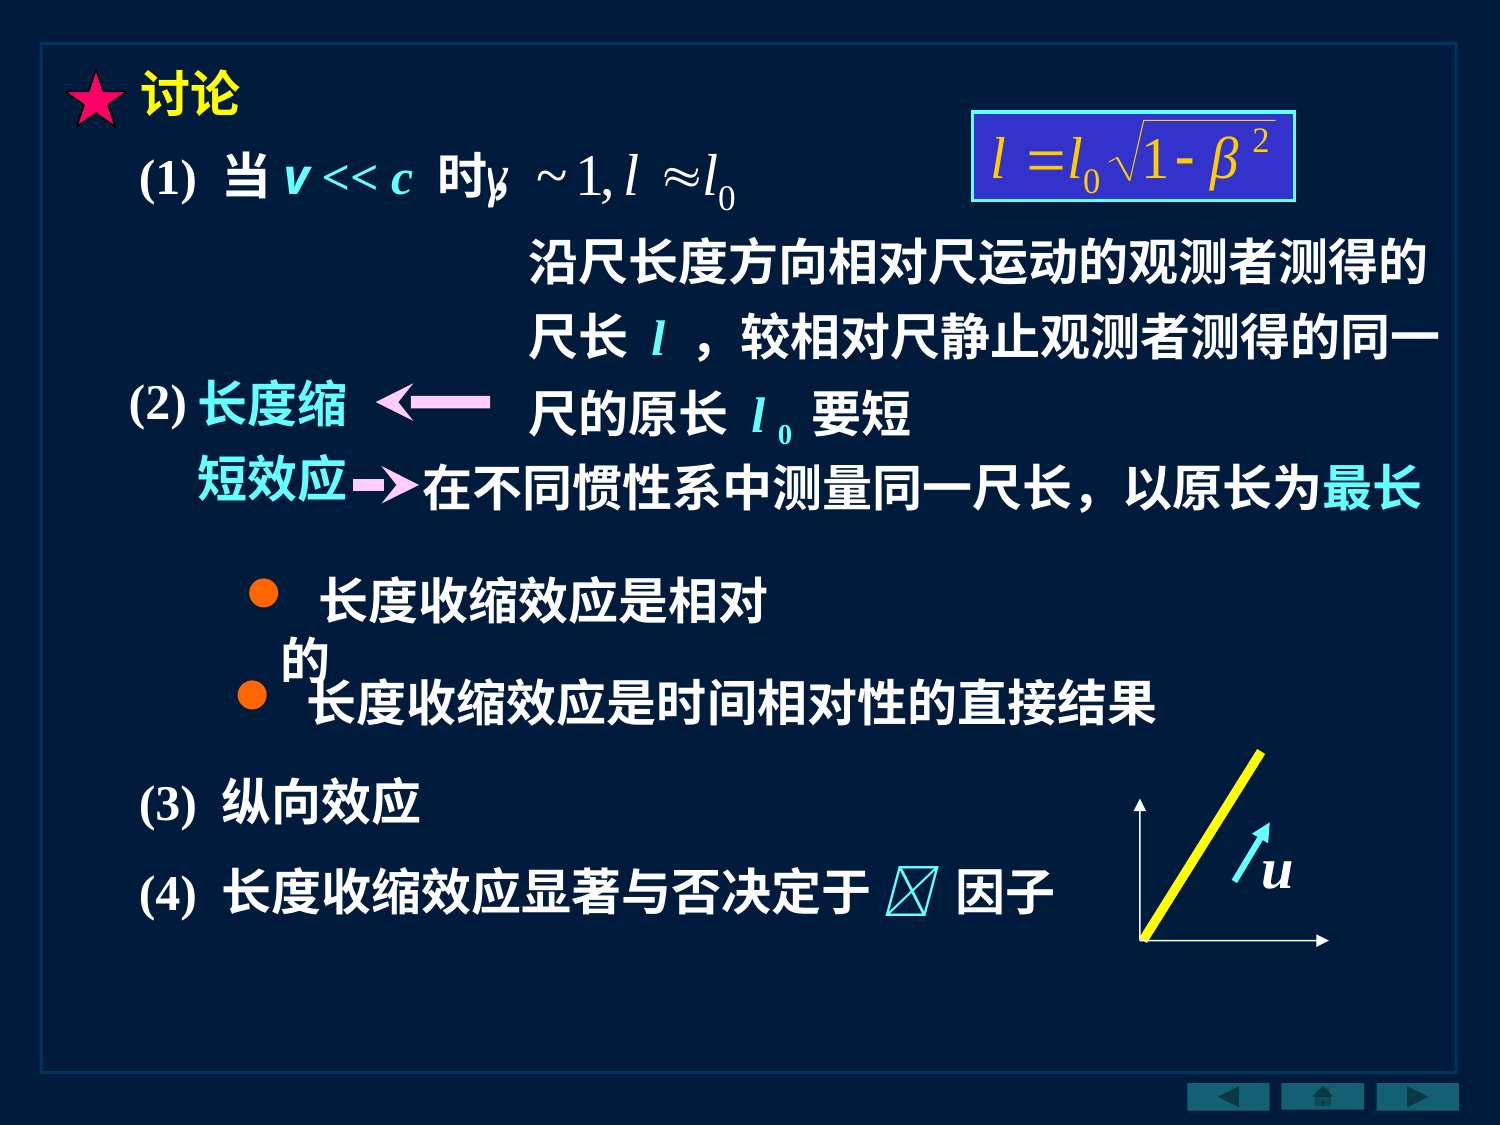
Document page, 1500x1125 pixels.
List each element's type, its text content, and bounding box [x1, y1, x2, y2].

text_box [974, 113, 1294, 200]
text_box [1139, 751, 1330, 941]
text_box 长度收缩效应是时间相对性的直接结果 [218, 664, 1172, 740]
text_box 在不同惯性系中测量同一尺长，以原长为最长 [407, 437, 1500, 525]
text_box [406, 478, 419, 492]
text_box 沿尺长度方向相对尺运动的观测者测得的尺长 l ，较相对尺静止观测者测得的同一尺的原长 l 0 要短 [513, 208, 1483, 437]
text_box (4) 长度收缩效应显著与否决定于  因子 [123, 838, 1127, 929]
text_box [488, 144, 739, 216]
text_box (2) [113, 362, 183, 438]
text_box 讨论 [125, 54, 278, 130]
text_box [64, 69, 128, 127]
text_box [375, 395, 389, 409]
text_box 长度缩短效应 [183, 349, 371, 515]
text_box 长度收缩效应是相对的 [230, 562, 818, 664]
text_box (3) 纵向效应 [123, 763, 585, 838]
text_box (1) 当v << c 时， [123, 137, 583, 212]
